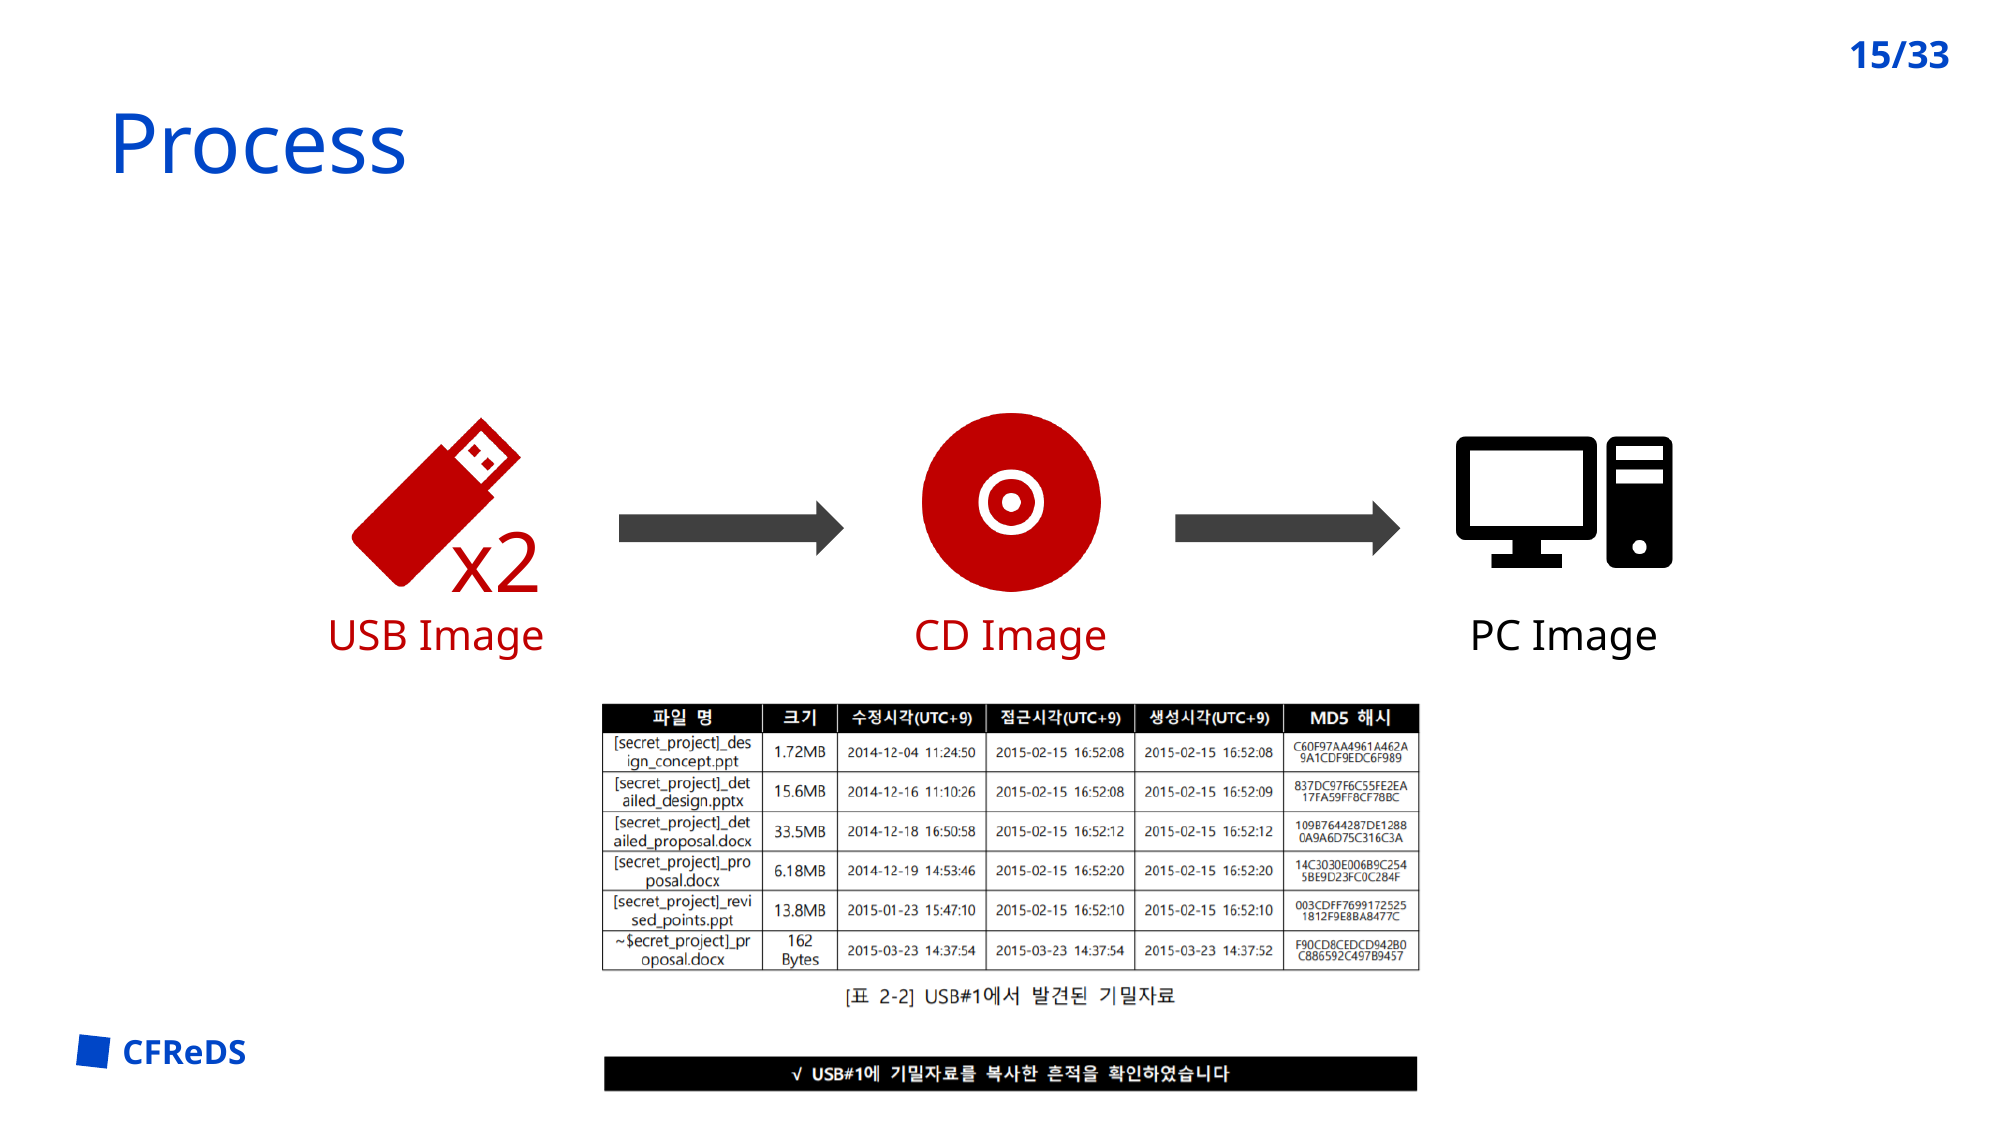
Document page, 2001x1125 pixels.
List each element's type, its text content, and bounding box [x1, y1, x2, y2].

text_box 15/33 [1803, 23, 1965, 84]
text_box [1418, 389, 1710, 668]
text_box [76, 1034, 107, 1069]
picture [584, 689, 1437, 1103]
text_box CFReDS [107, 1023, 584, 1079]
text_box [617, 497, 846, 559]
text_box Process [93, 83, 1167, 199]
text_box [865, 389, 1156, 668]
text_box [1174, 497, 1402, 559]
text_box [290, 389, 603, 668]
